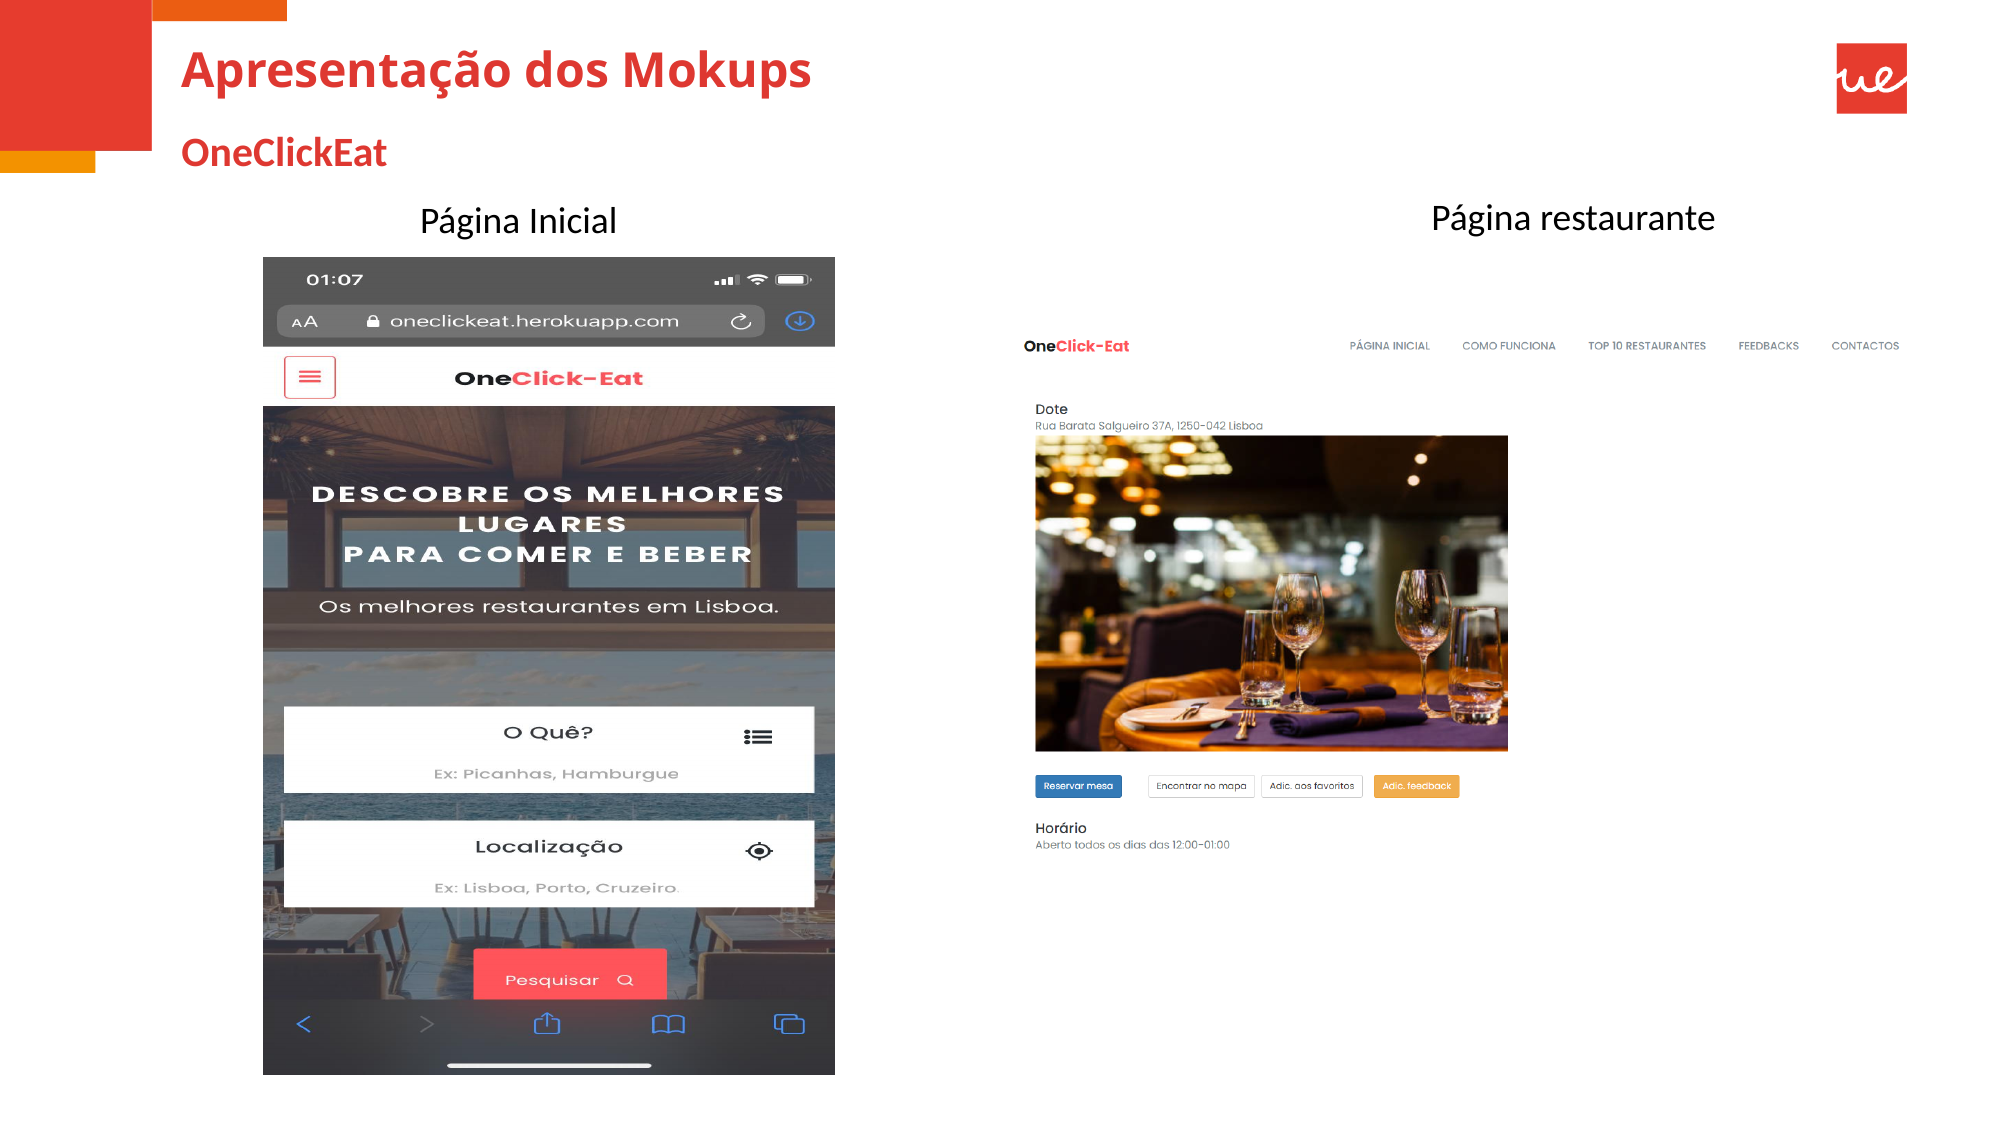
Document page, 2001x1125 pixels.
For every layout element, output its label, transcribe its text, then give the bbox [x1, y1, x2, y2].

subtitle OneClickEat [166, 122, 1728, 186]
text_box Página restaurante [1416, 185, 1731, 246]
picture [993, 327, 1915, 852]
picture [0, 0, 287, 174]
text_box Página Inicial [405, 188, 633, 248]
picture [263, 257, 835, 1075]
title Apresentação dos Mokups [166, 38, 1728, 106]
picture [1826, 34, 1916, 123]
